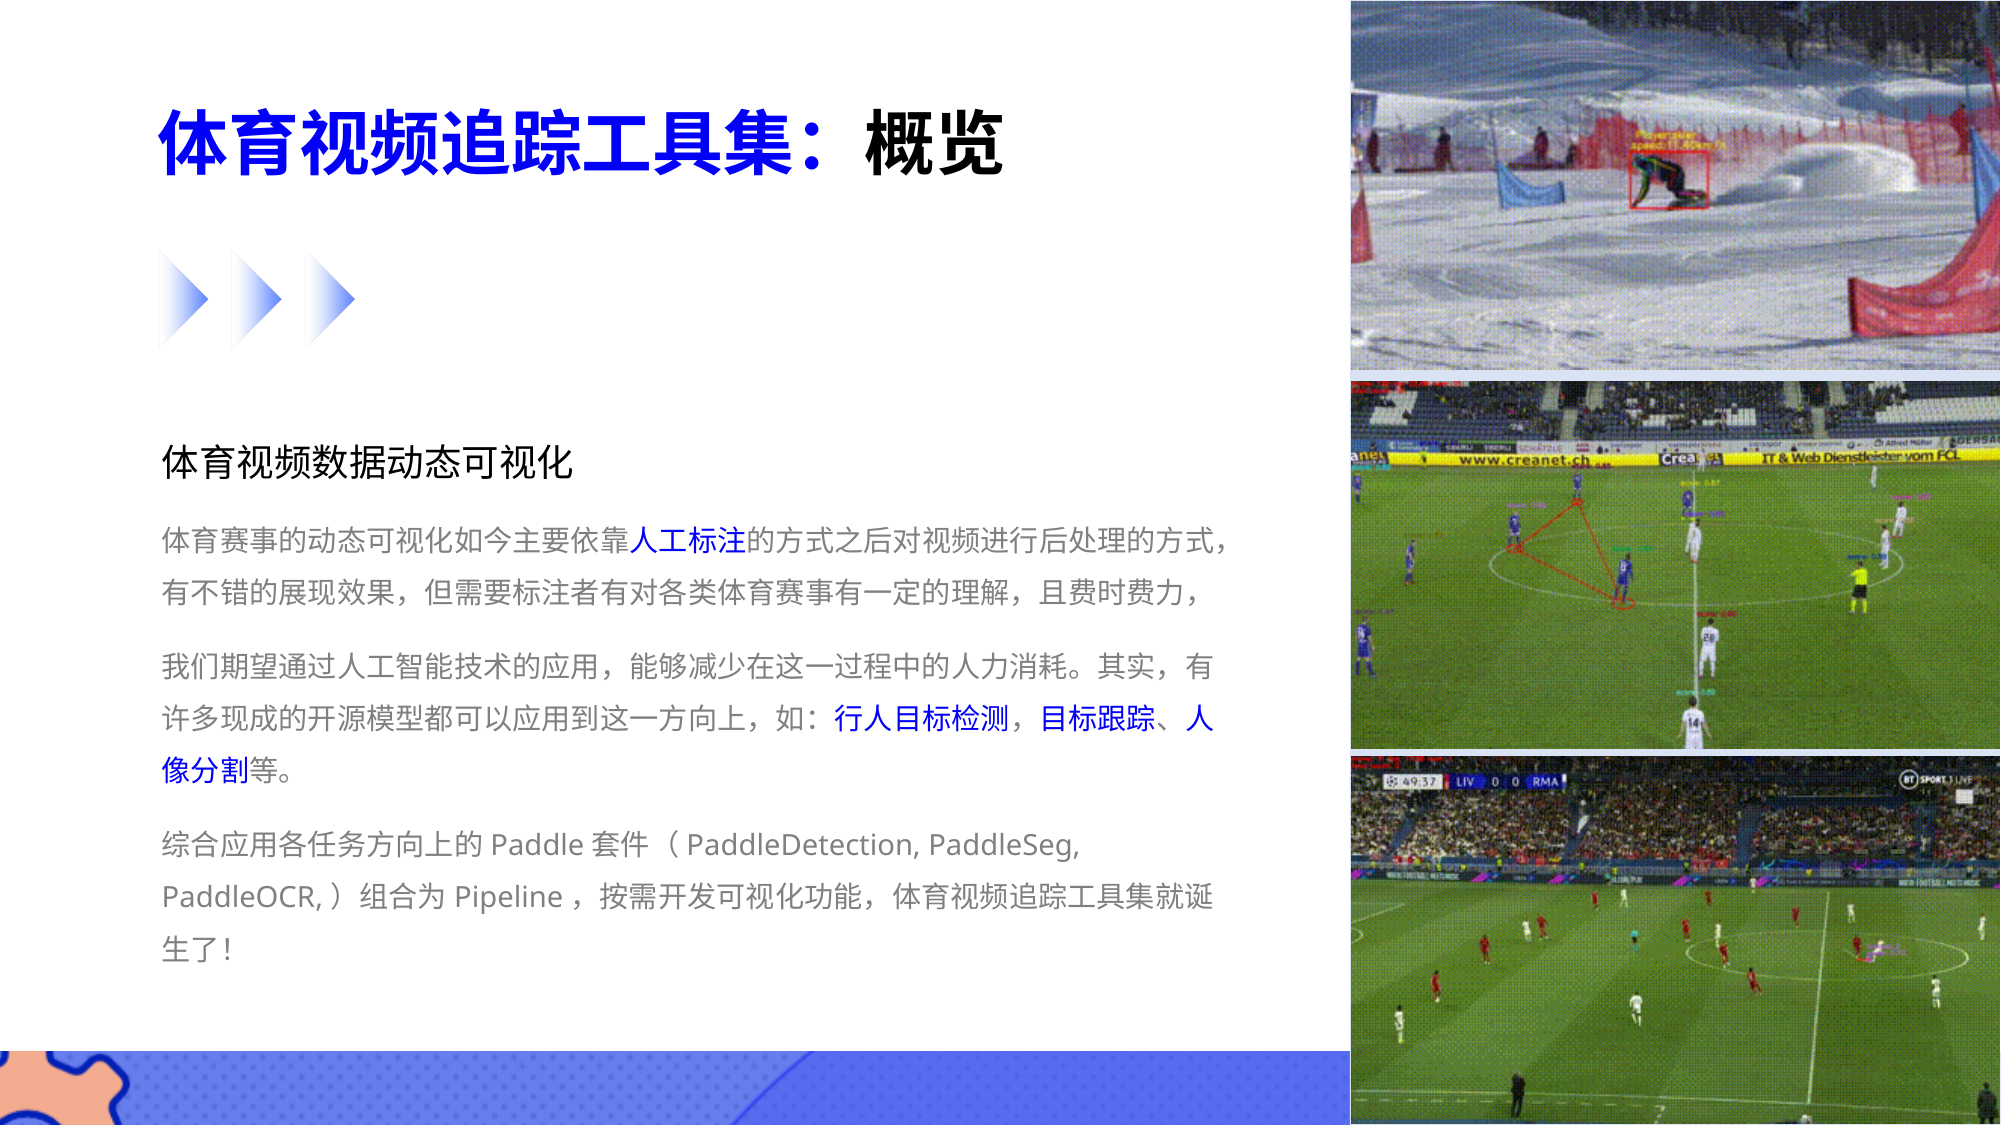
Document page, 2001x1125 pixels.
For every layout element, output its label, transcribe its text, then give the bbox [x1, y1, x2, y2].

picture [1351, 381, 2000, 749]
picture [142, 244, 355, 350]
picture [1351, 1, 2000, 370]
text_box 体育视频追踪工具集：概览 [142, 49, 1351, 184]
picture [1351, 756, 2001, 1125]
text_box 体育视频数据动态可视化 体育赛事的动态可视化如今主要依靠人工标注的方式之后对视频进行后处理的方式，有不错的展现效果，但需要标注者有对各类体育赛事有一定的理解，且费时费力， 我们期望通过人工智能技术的应用，能够减少在这一过程中的人力消耗。其实，有许多现成的开源模型都可以应用到这一方向上，如：行人目标检测，目标跟踪、人像分割等。 综合应用各任务方向上的Paddle套件（PaddleDetection, PaddleSeg, PaddleOCR,）组合为Pipeline，按需开发可视化功能，体育视频追踪工具集就诞生了！ [161, 419, 1257, 1039]
text_box [1349, 184, 2000, 1125]
picture [0, 1051, 1349, 1125]
